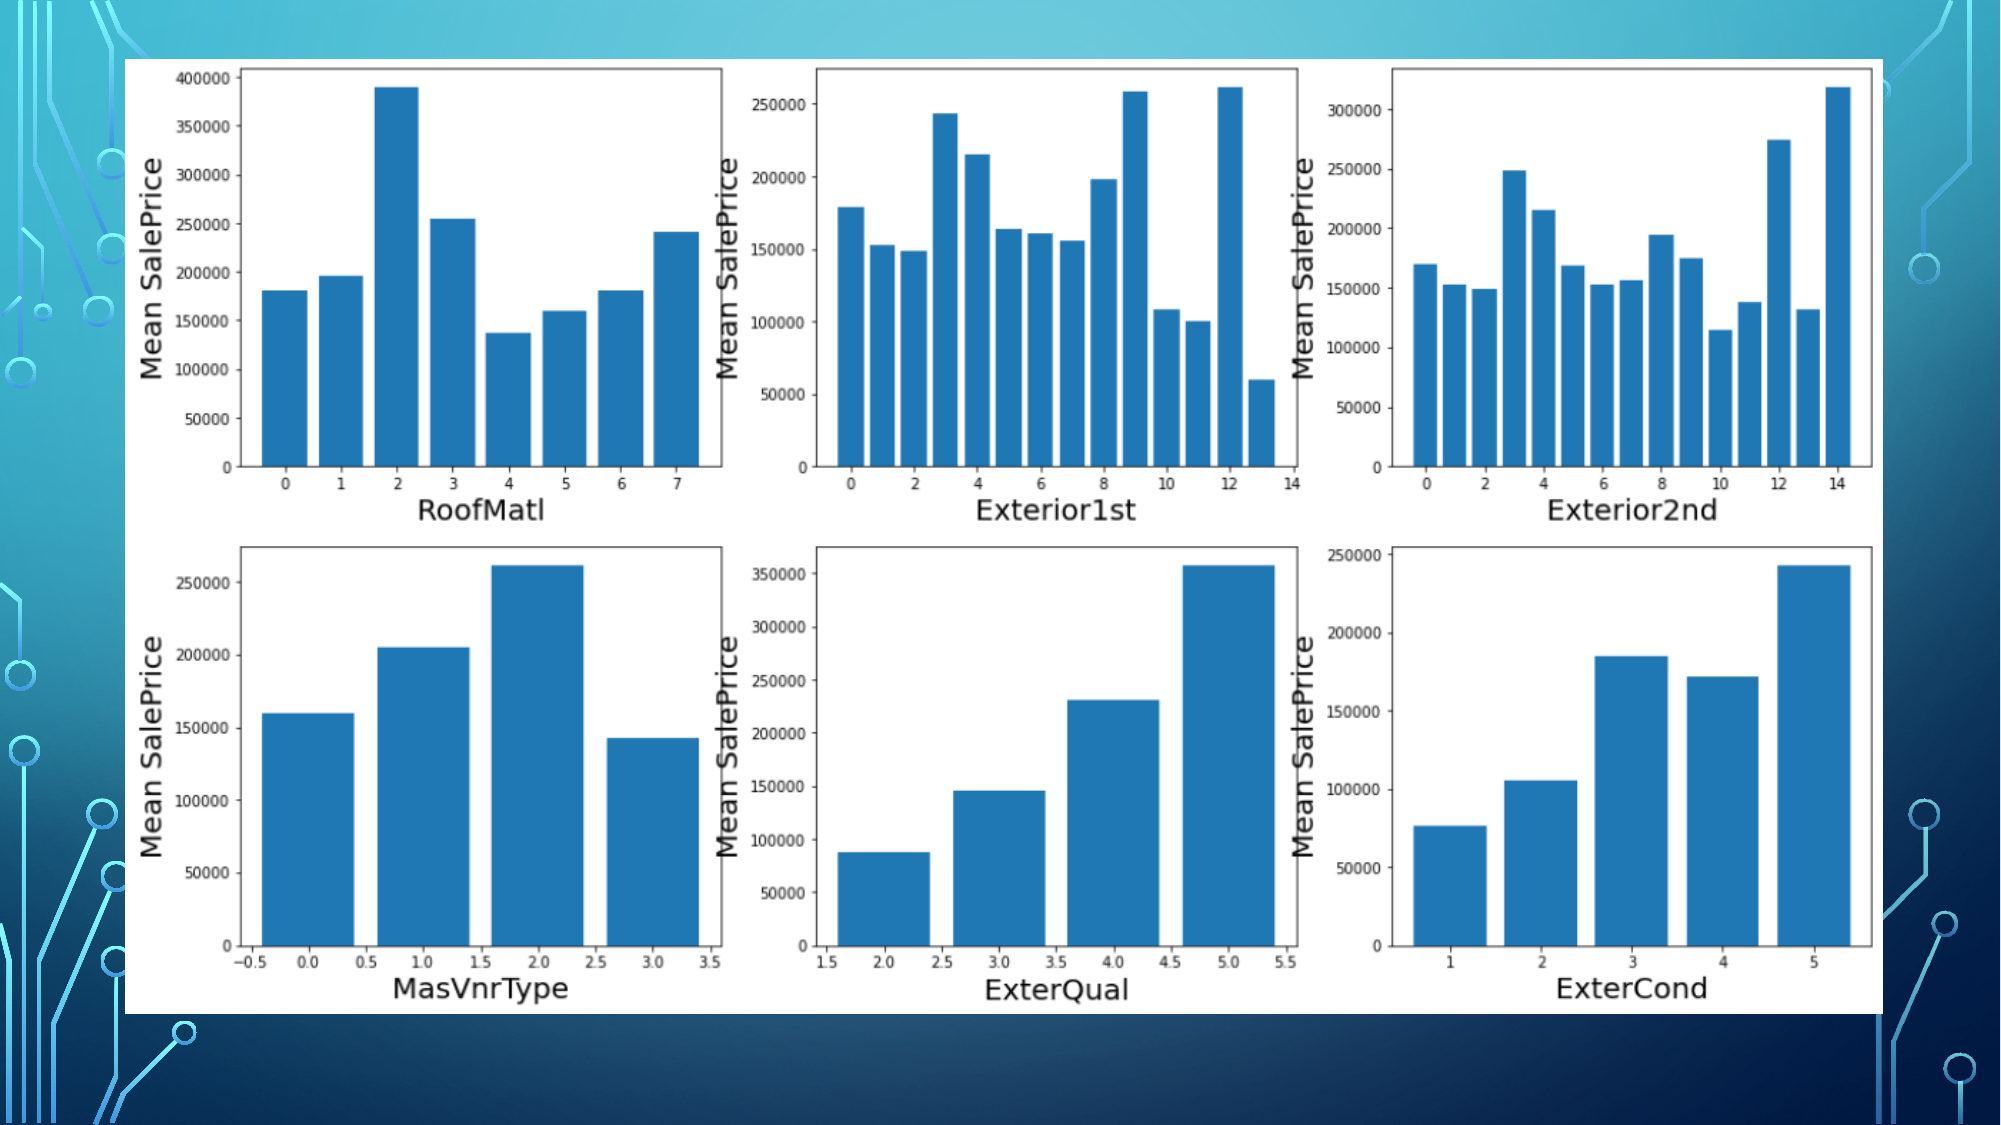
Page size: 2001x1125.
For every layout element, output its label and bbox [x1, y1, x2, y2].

picture [125, 59, 1883, 1014]
